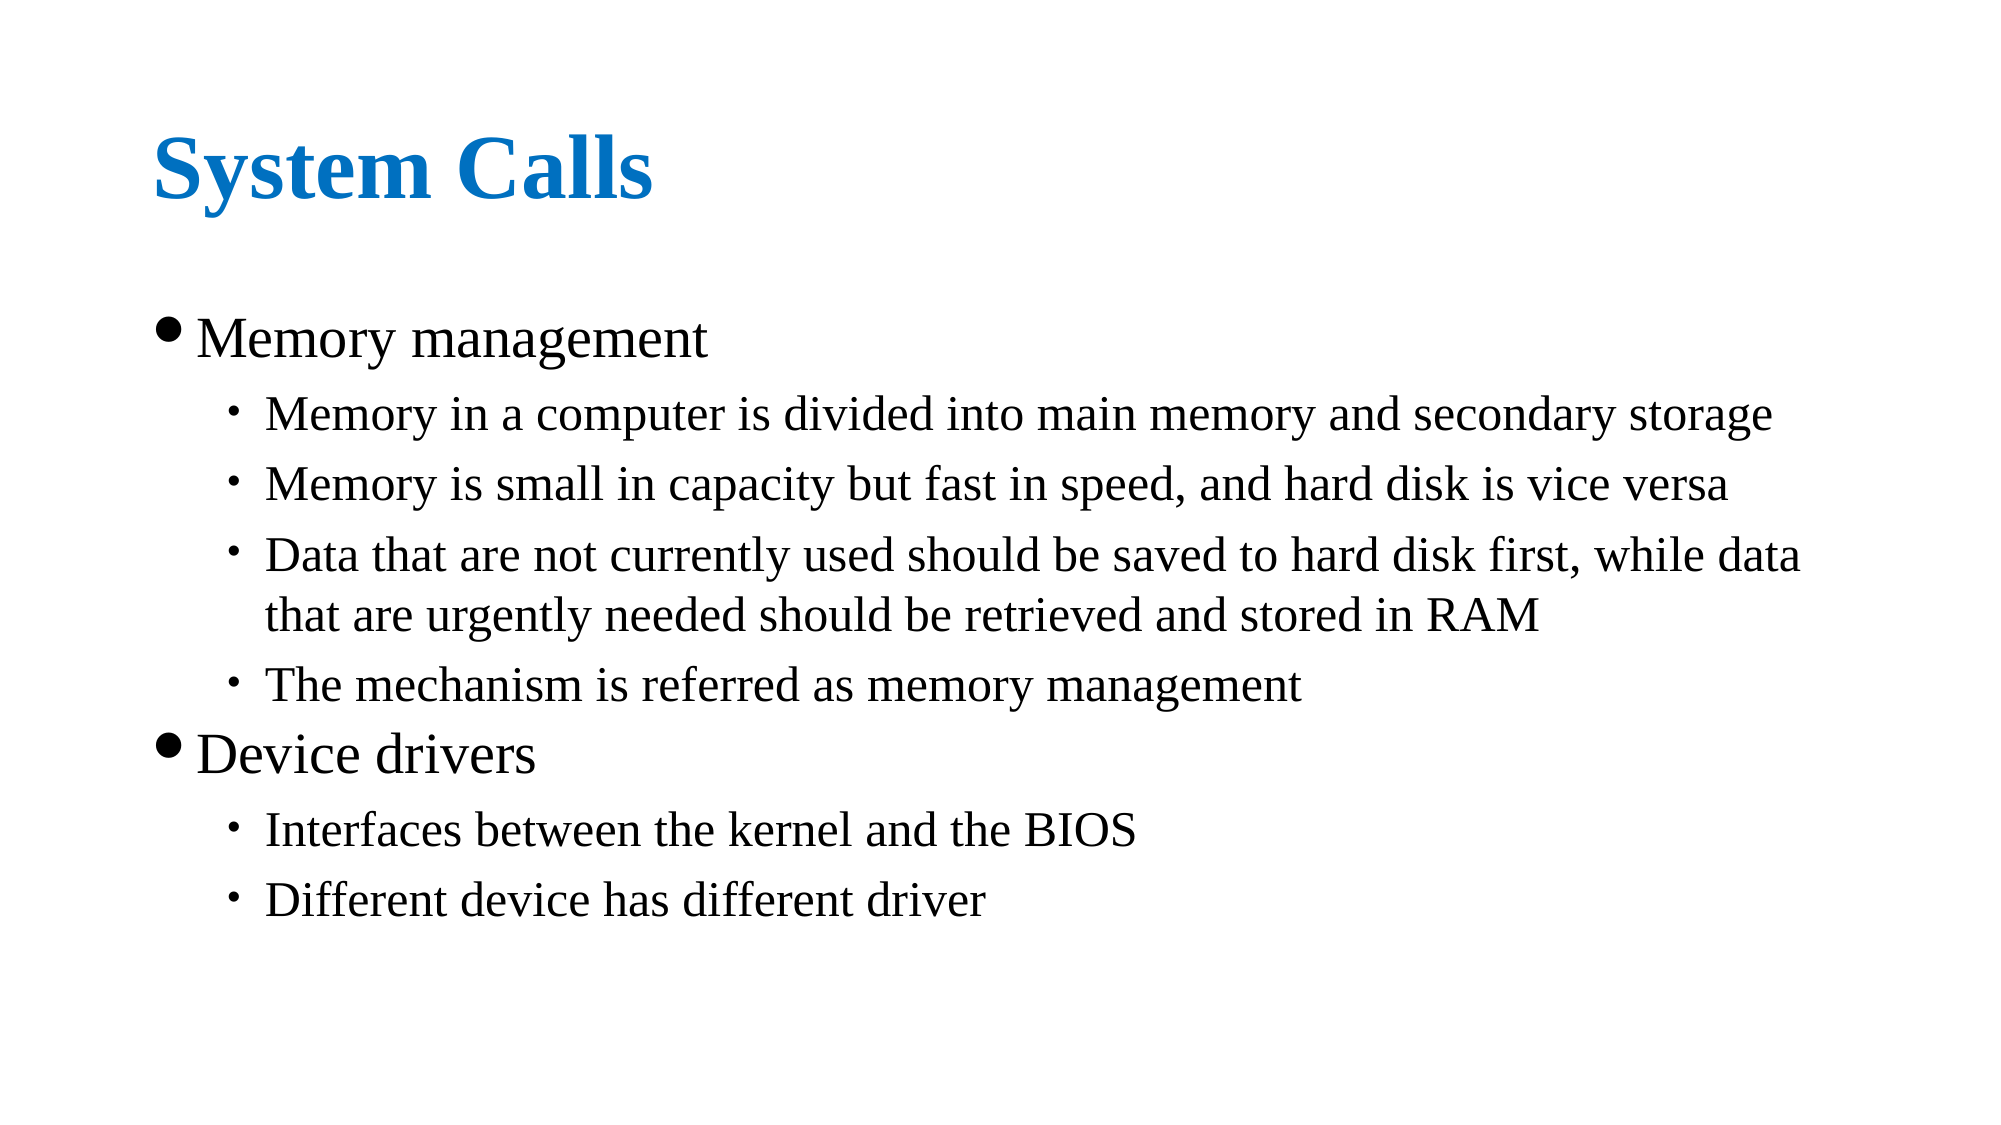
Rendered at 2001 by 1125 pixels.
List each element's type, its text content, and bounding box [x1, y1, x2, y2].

list Memory management Memory in a computer is divided into main memory and secondary storage Memory is small in capacity but fast in speed, and hard disk is vice versa Data that are not currently used should be saved to hard disk first, while data that are urgently needed should be retrieved and stored in RAM The mechanism is referred as memory management Device drivers Interfaces between the kernel and the BIOS Different device has different driver [137, 299, 1863, 1014]
title System Calls [137, 59, 1863, 278]
